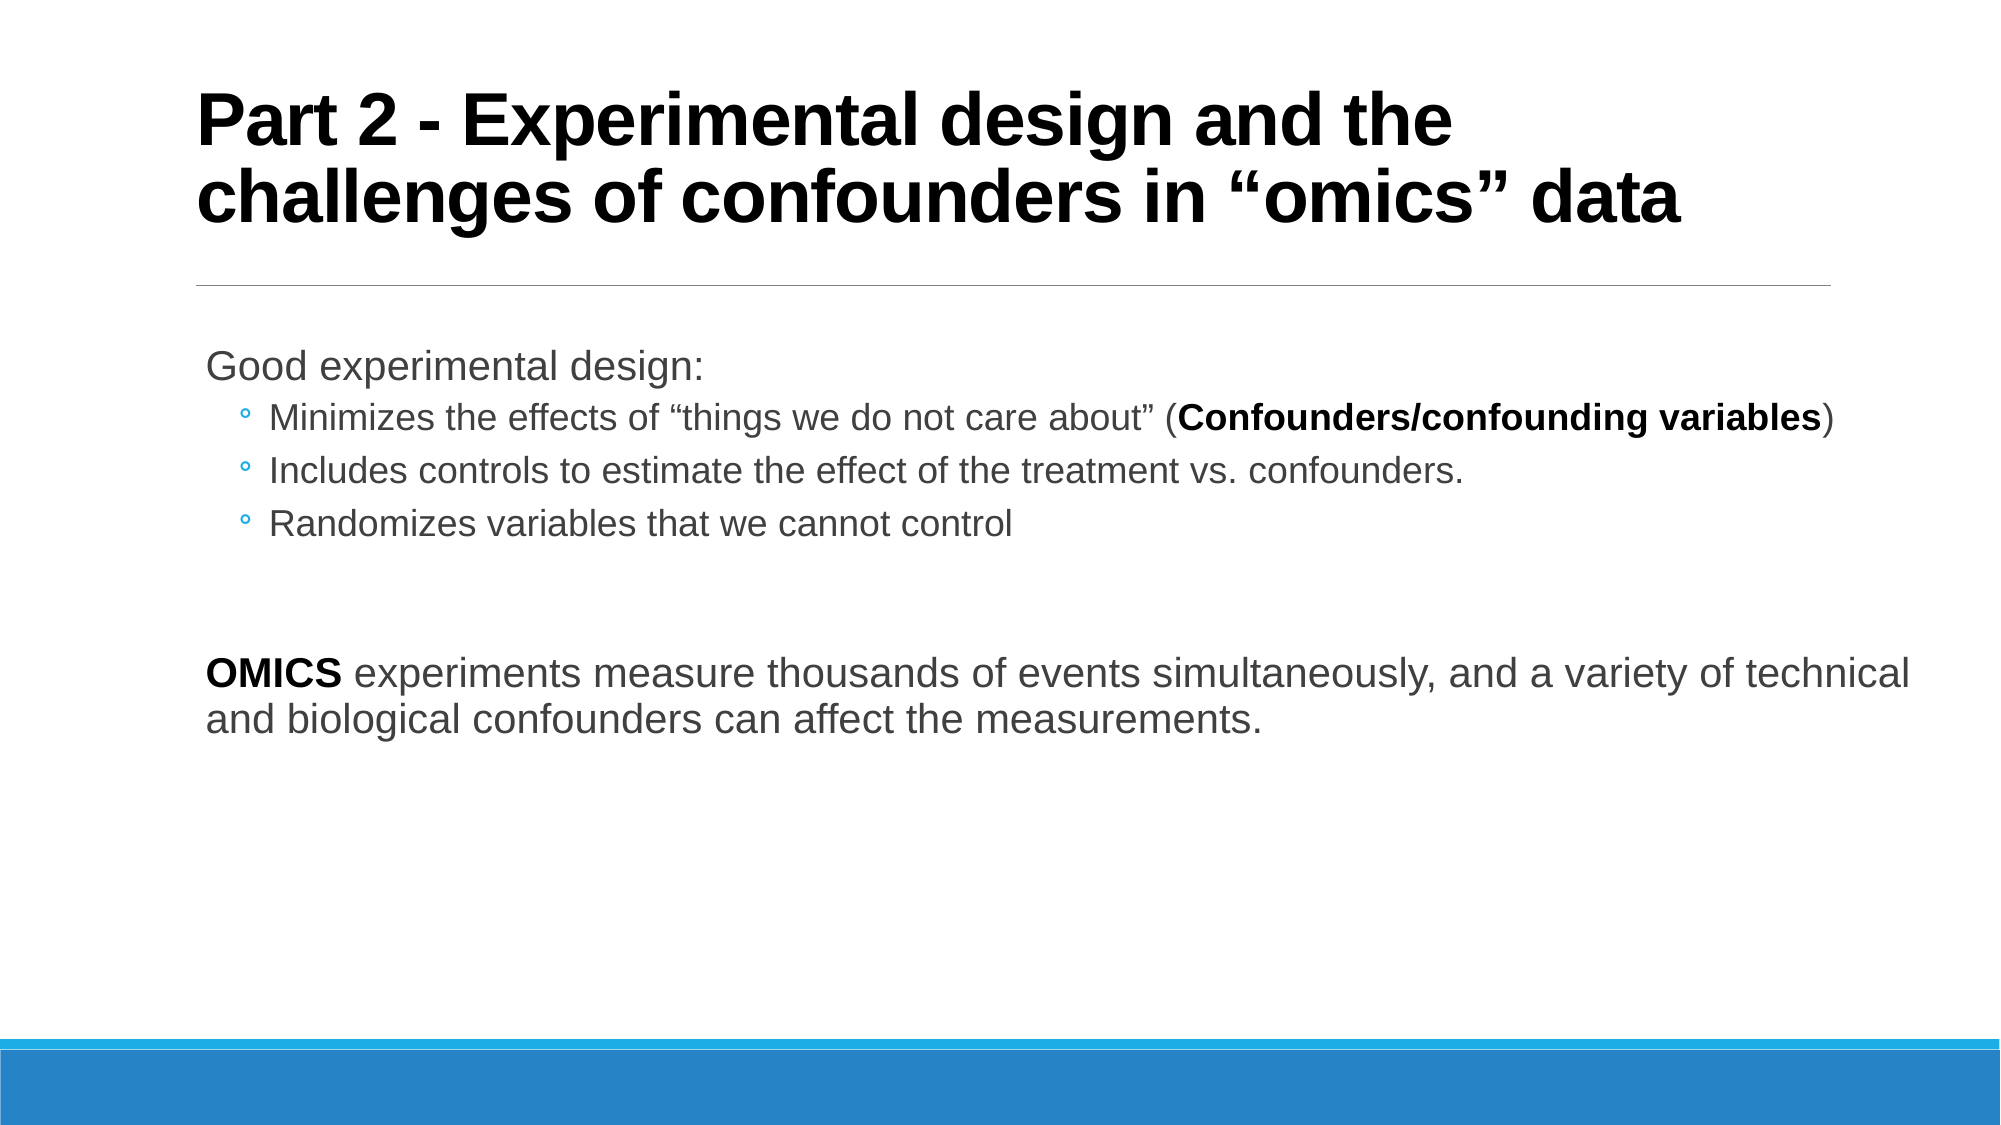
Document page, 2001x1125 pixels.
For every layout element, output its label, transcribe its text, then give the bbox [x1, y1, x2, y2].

list Good experimental design: Minimizes the effects of “things we do not care about” (Confounders/confounding variables) Includes controls to estimate the effect of the treatment vs. confounders. Randomizes variables that we cannot control OMICS experiments measure thousands of events simultaneously, and a variety of technical and biological confounders can affect the measurements. [205, 337, 1924, 863]
title Part 2 - Experimental design and the challenges of confounders in “omics” data [180, 57, 1856, 246]
